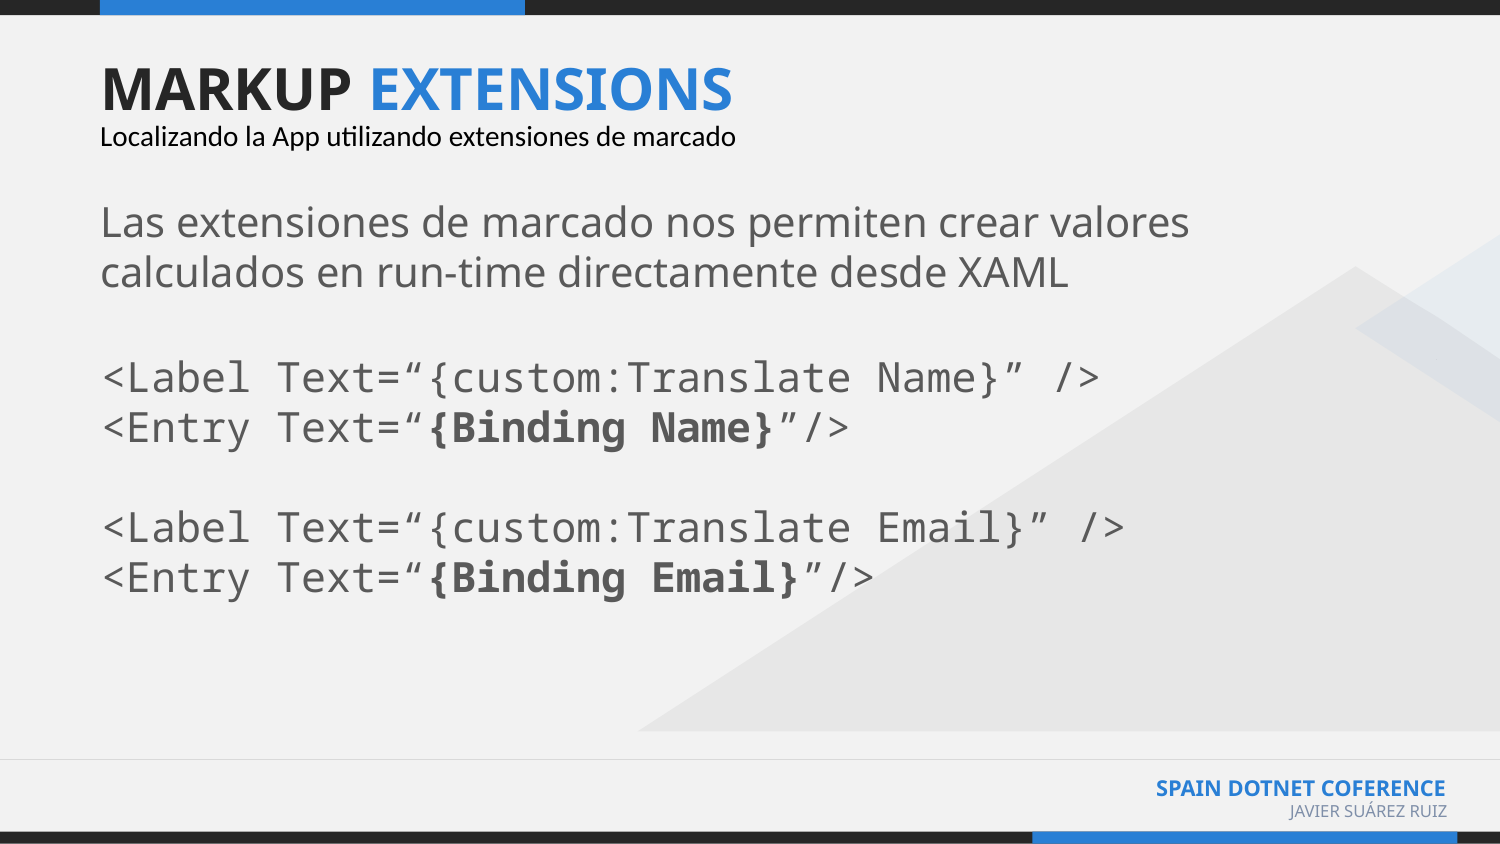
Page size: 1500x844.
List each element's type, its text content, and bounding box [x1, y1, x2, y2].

title MARKUP EXTENSIONS [85, 52, 1415, 135]
text_box Las extensiones de marcado nos permiten crear valores calculados en run-time directamente desde XAML [85, 188, 1415, 303]
list Localizando la App utilizando extensiones de marcado [85, 109, 1413, 160]
text_box <Label Text=“{custom:Translate Name}” /> <Entry Text=“{Binding Name}”/> <Label Text=“{custom:Translate Email}” /> <Entry Text=“{Binding Email}”/> [86, 343, 1416, 658]
